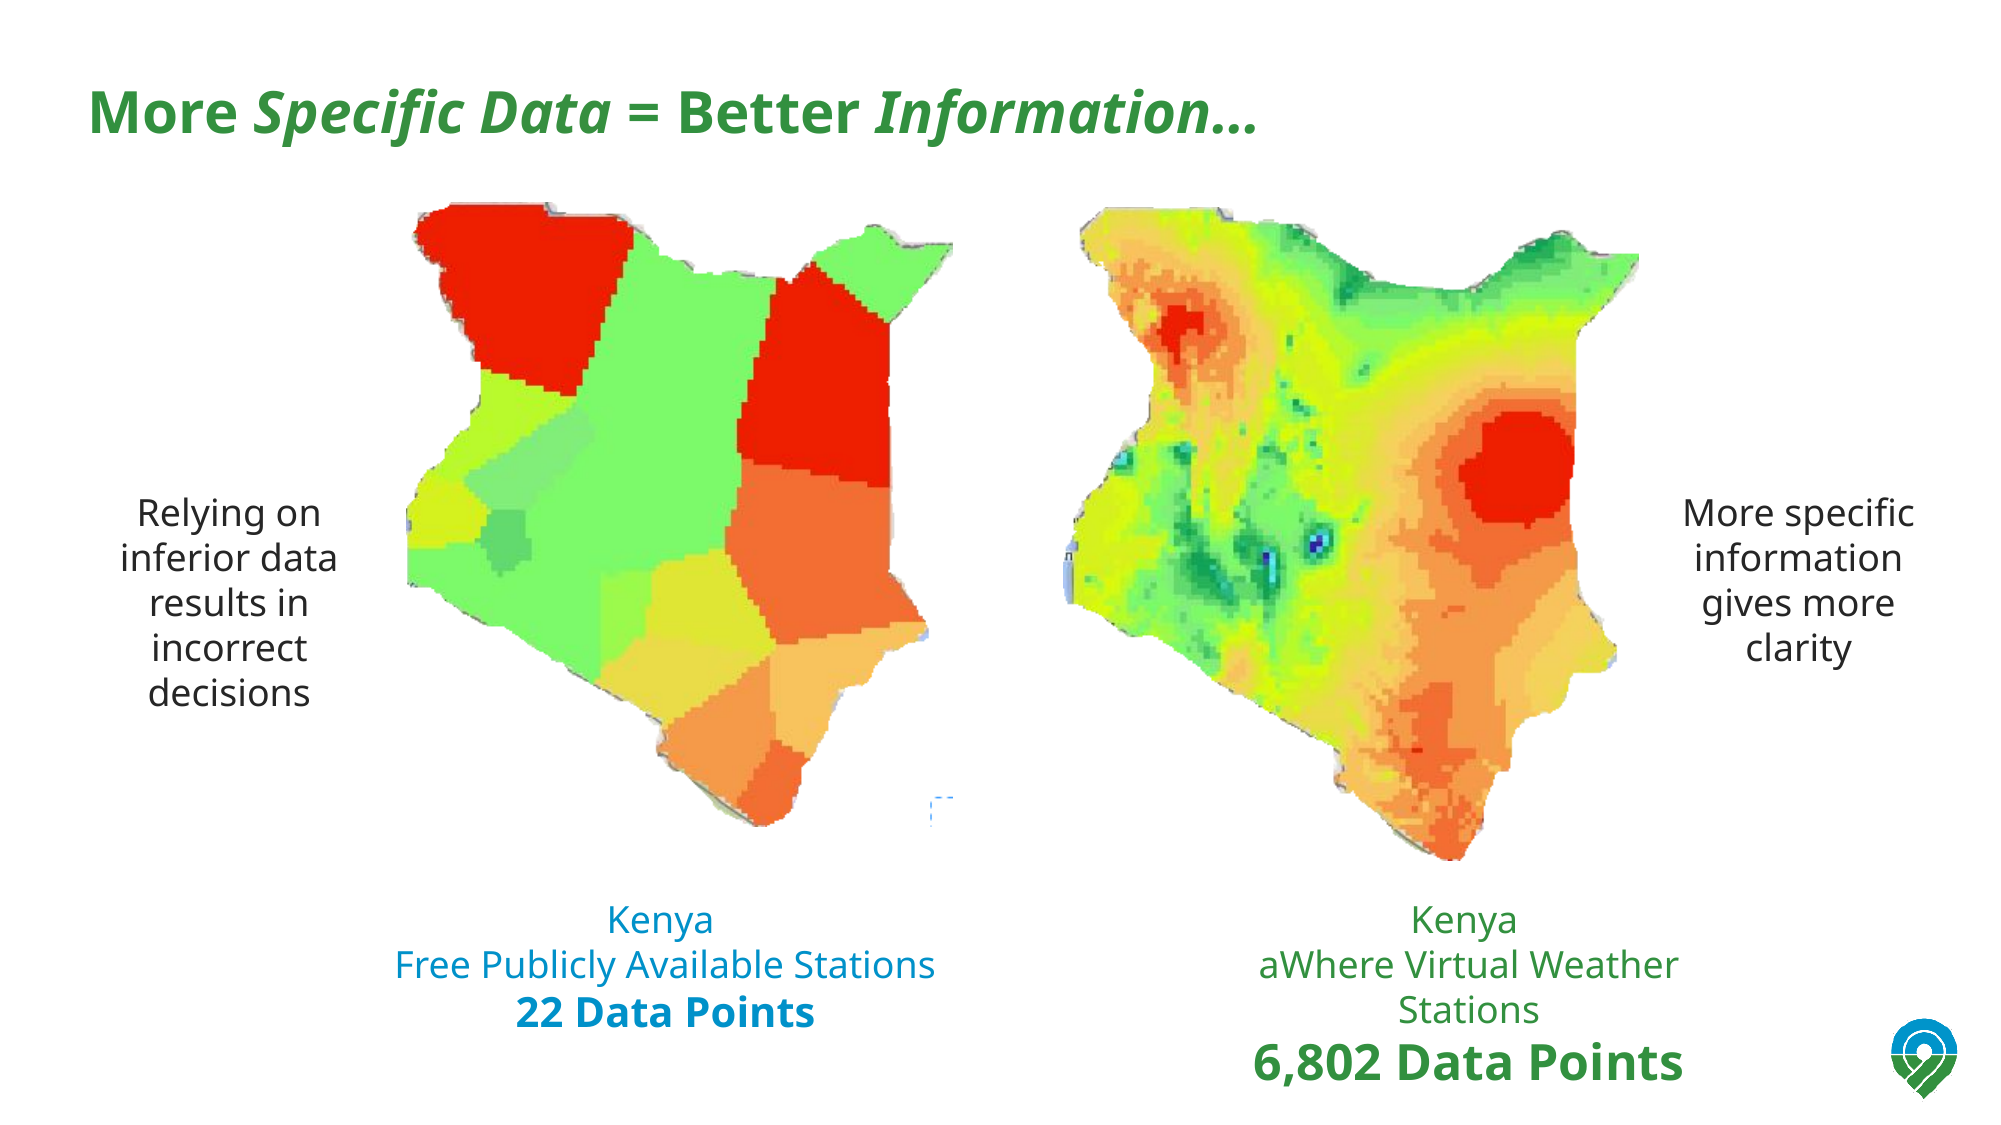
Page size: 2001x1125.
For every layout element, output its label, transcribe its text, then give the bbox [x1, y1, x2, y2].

text_box Kenya Free Publicly Available Stations 22 Data Points [378, 888, 953, 1044]
picture [1879, 1010, 1966, 1109]
picture [1063, 207, 1639, 861]
text_box Kenya aWhere Virtual Weather Stations 6,802 Data Points [1174, 888, 1765, 1098]
text_box More specific information gives more clarity [1639, 481, 1960, 677]
text_box More Specific Data = Better Information… [73, 67, 1935, 153]
text_box Relying on inferior data results in incorrect decisions [53, 481, 406, 722]
picture [406, 202, 953, 827]
